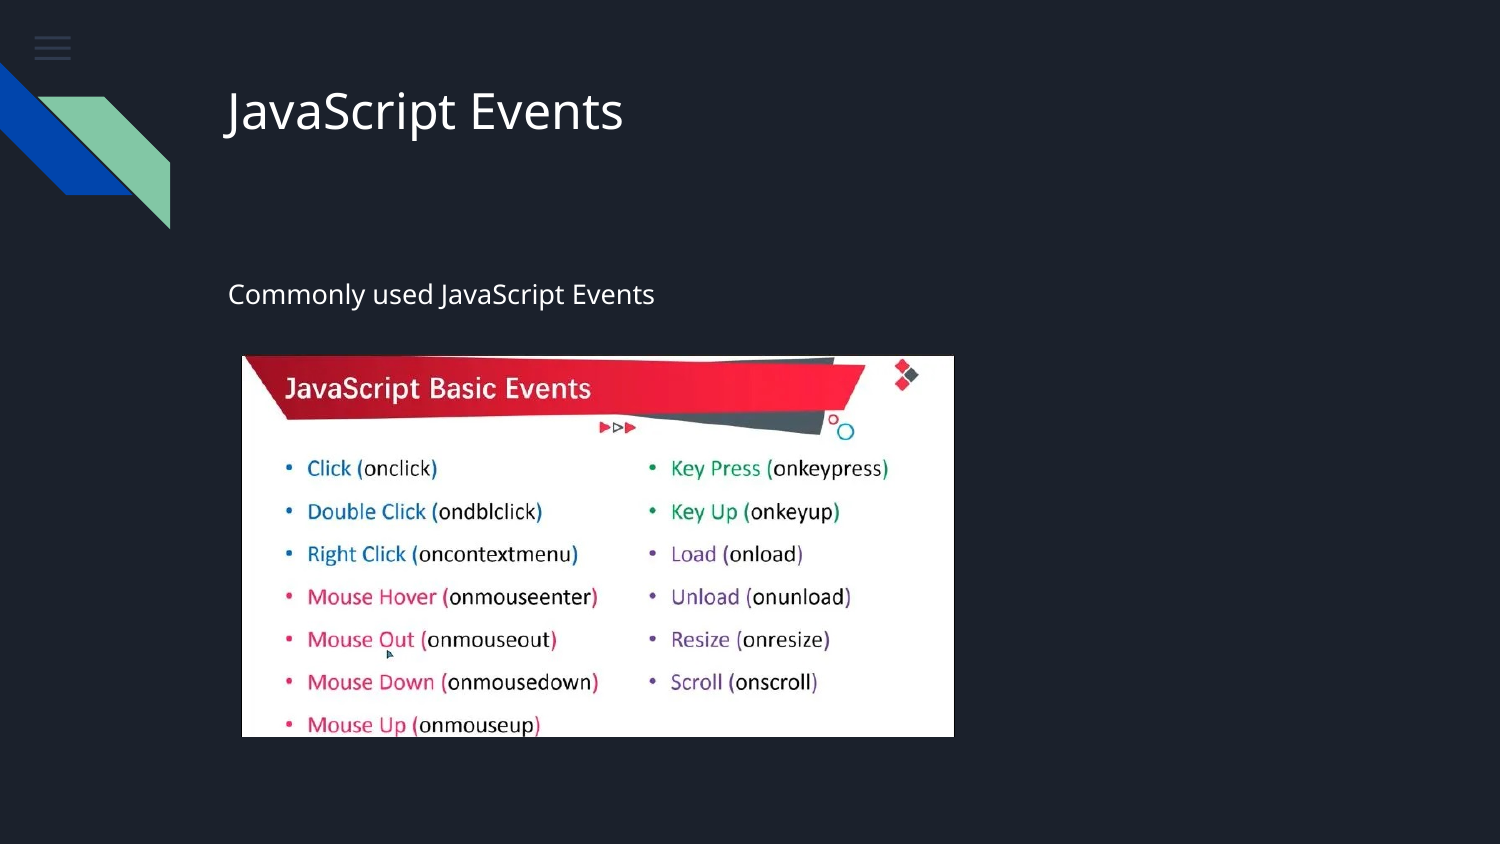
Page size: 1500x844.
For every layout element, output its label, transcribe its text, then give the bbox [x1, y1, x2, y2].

picture [241, 354, 956, 738]
title JavaScript Events [212, 64, 1368, 215]
list Commonly used JavaScript Events [212, 257, 1368, 735]
